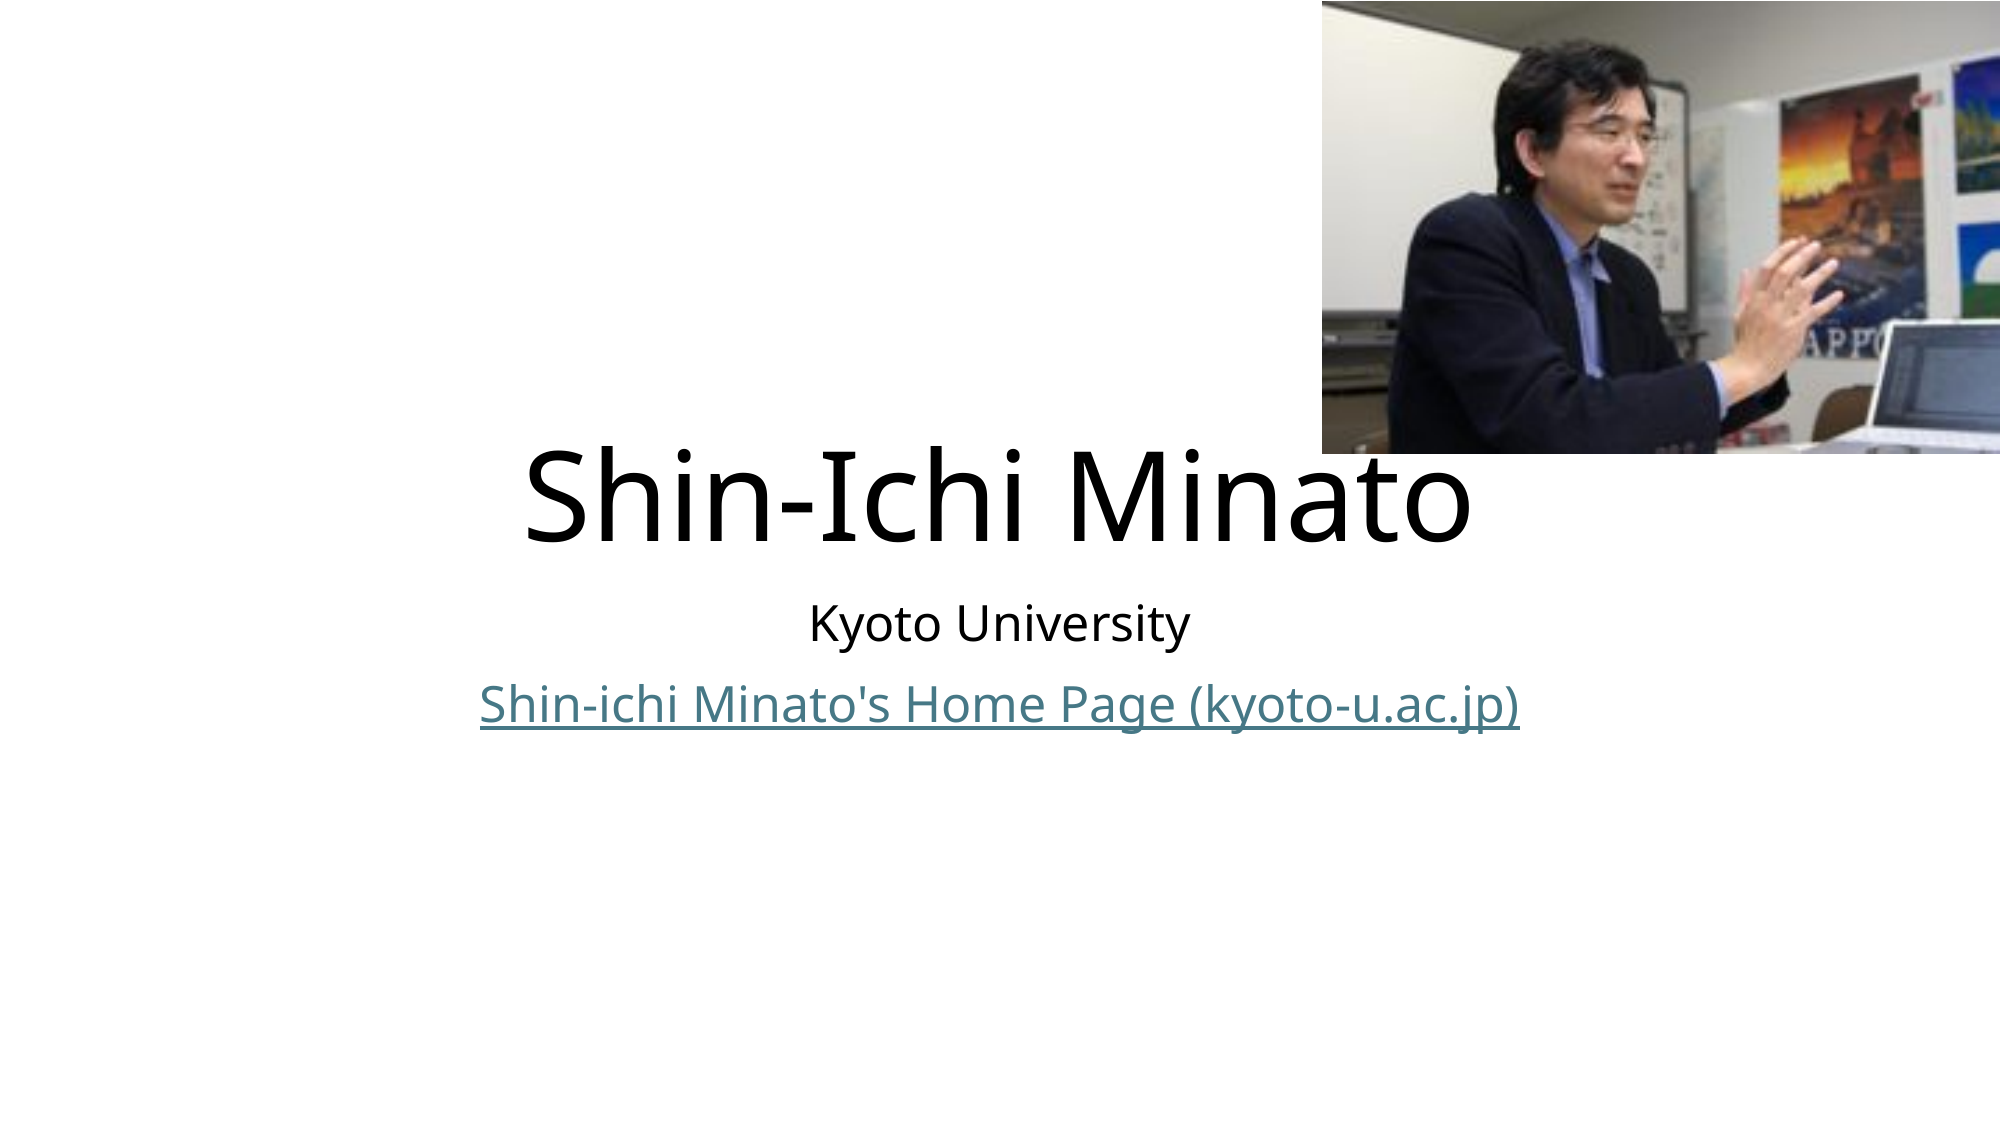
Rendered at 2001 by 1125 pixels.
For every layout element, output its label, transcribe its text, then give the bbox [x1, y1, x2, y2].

title Shin-Ichi Minato [249, 184, 1750, 576]
picture [1322, 1, 2000, 454]
subtitle Kyoto University Shin-ichi Minato's Home Page (kyoto-u.ac.jp) [249, 590, 1750, 863]
